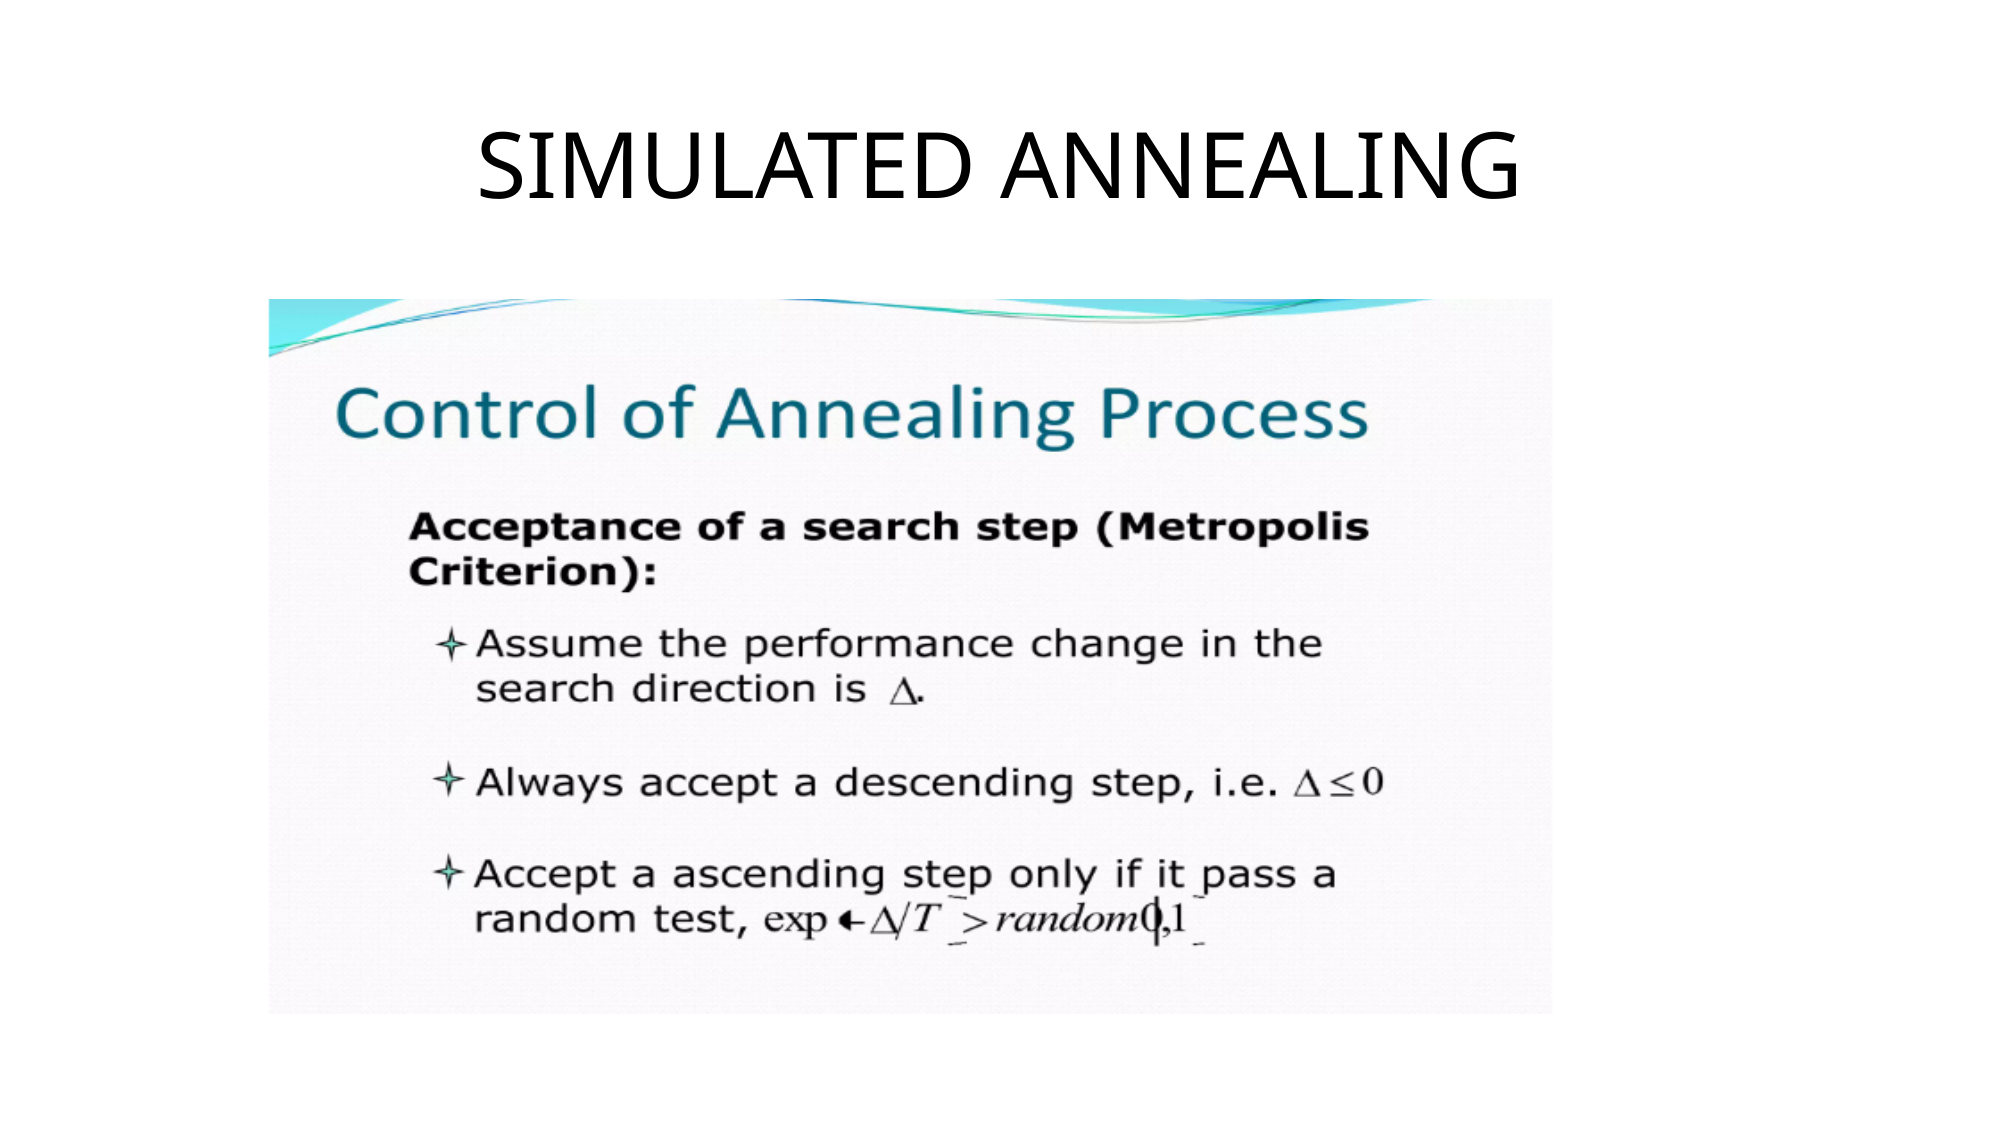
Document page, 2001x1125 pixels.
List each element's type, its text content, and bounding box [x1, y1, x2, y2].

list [238, 299, 1590, 1014]
title SIMULATED ANNEALING [137, 59, 1863, 278]
